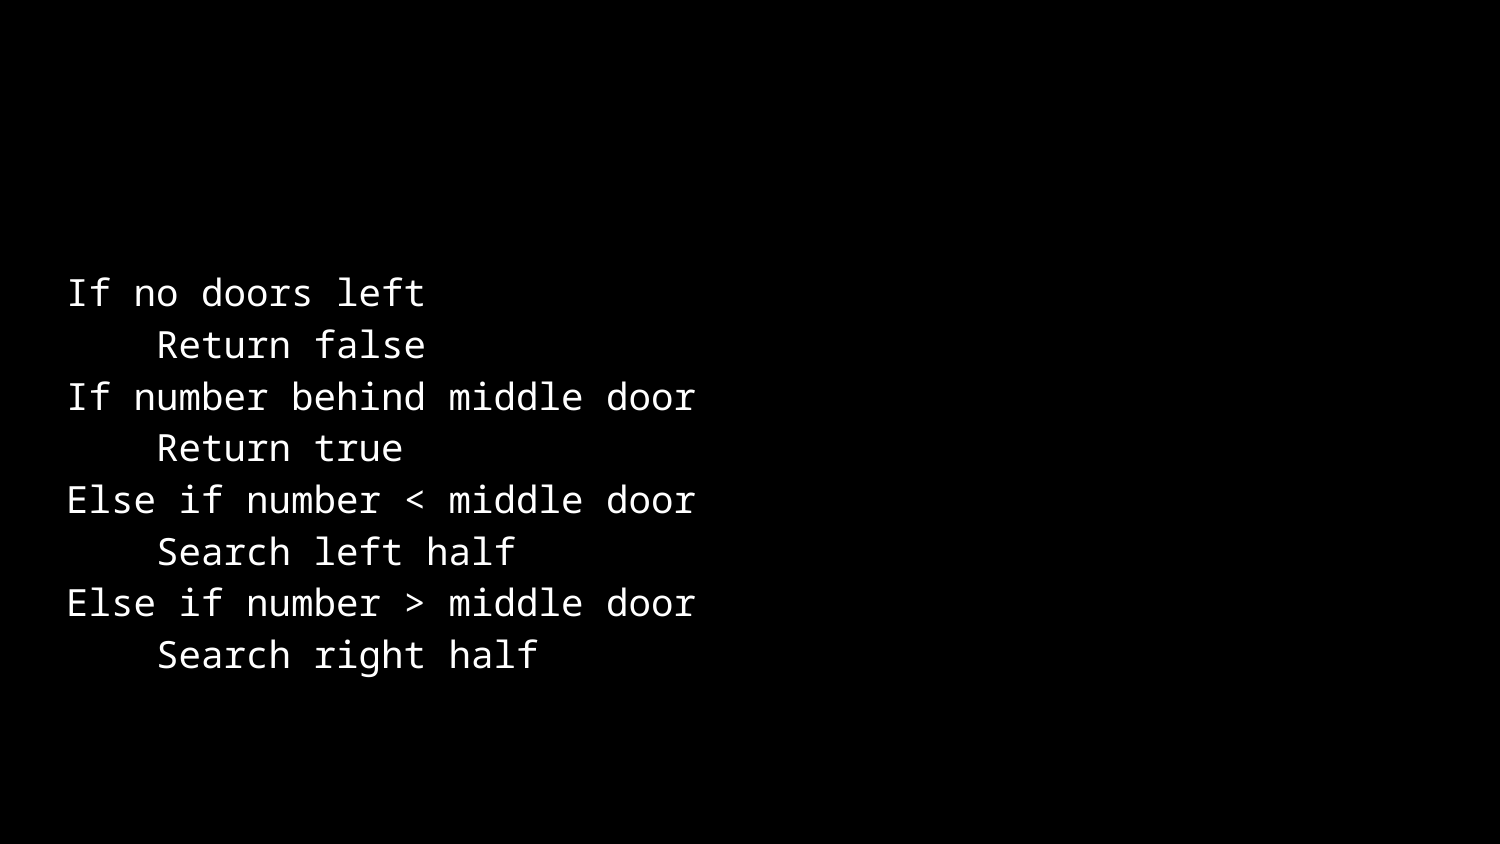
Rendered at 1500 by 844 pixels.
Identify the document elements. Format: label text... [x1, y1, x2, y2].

list If no doors left Return false If number behind middle door Return true Else if number < middle door Search left half Else if number > middle door Search right half [51, 189, 1449, 750]
